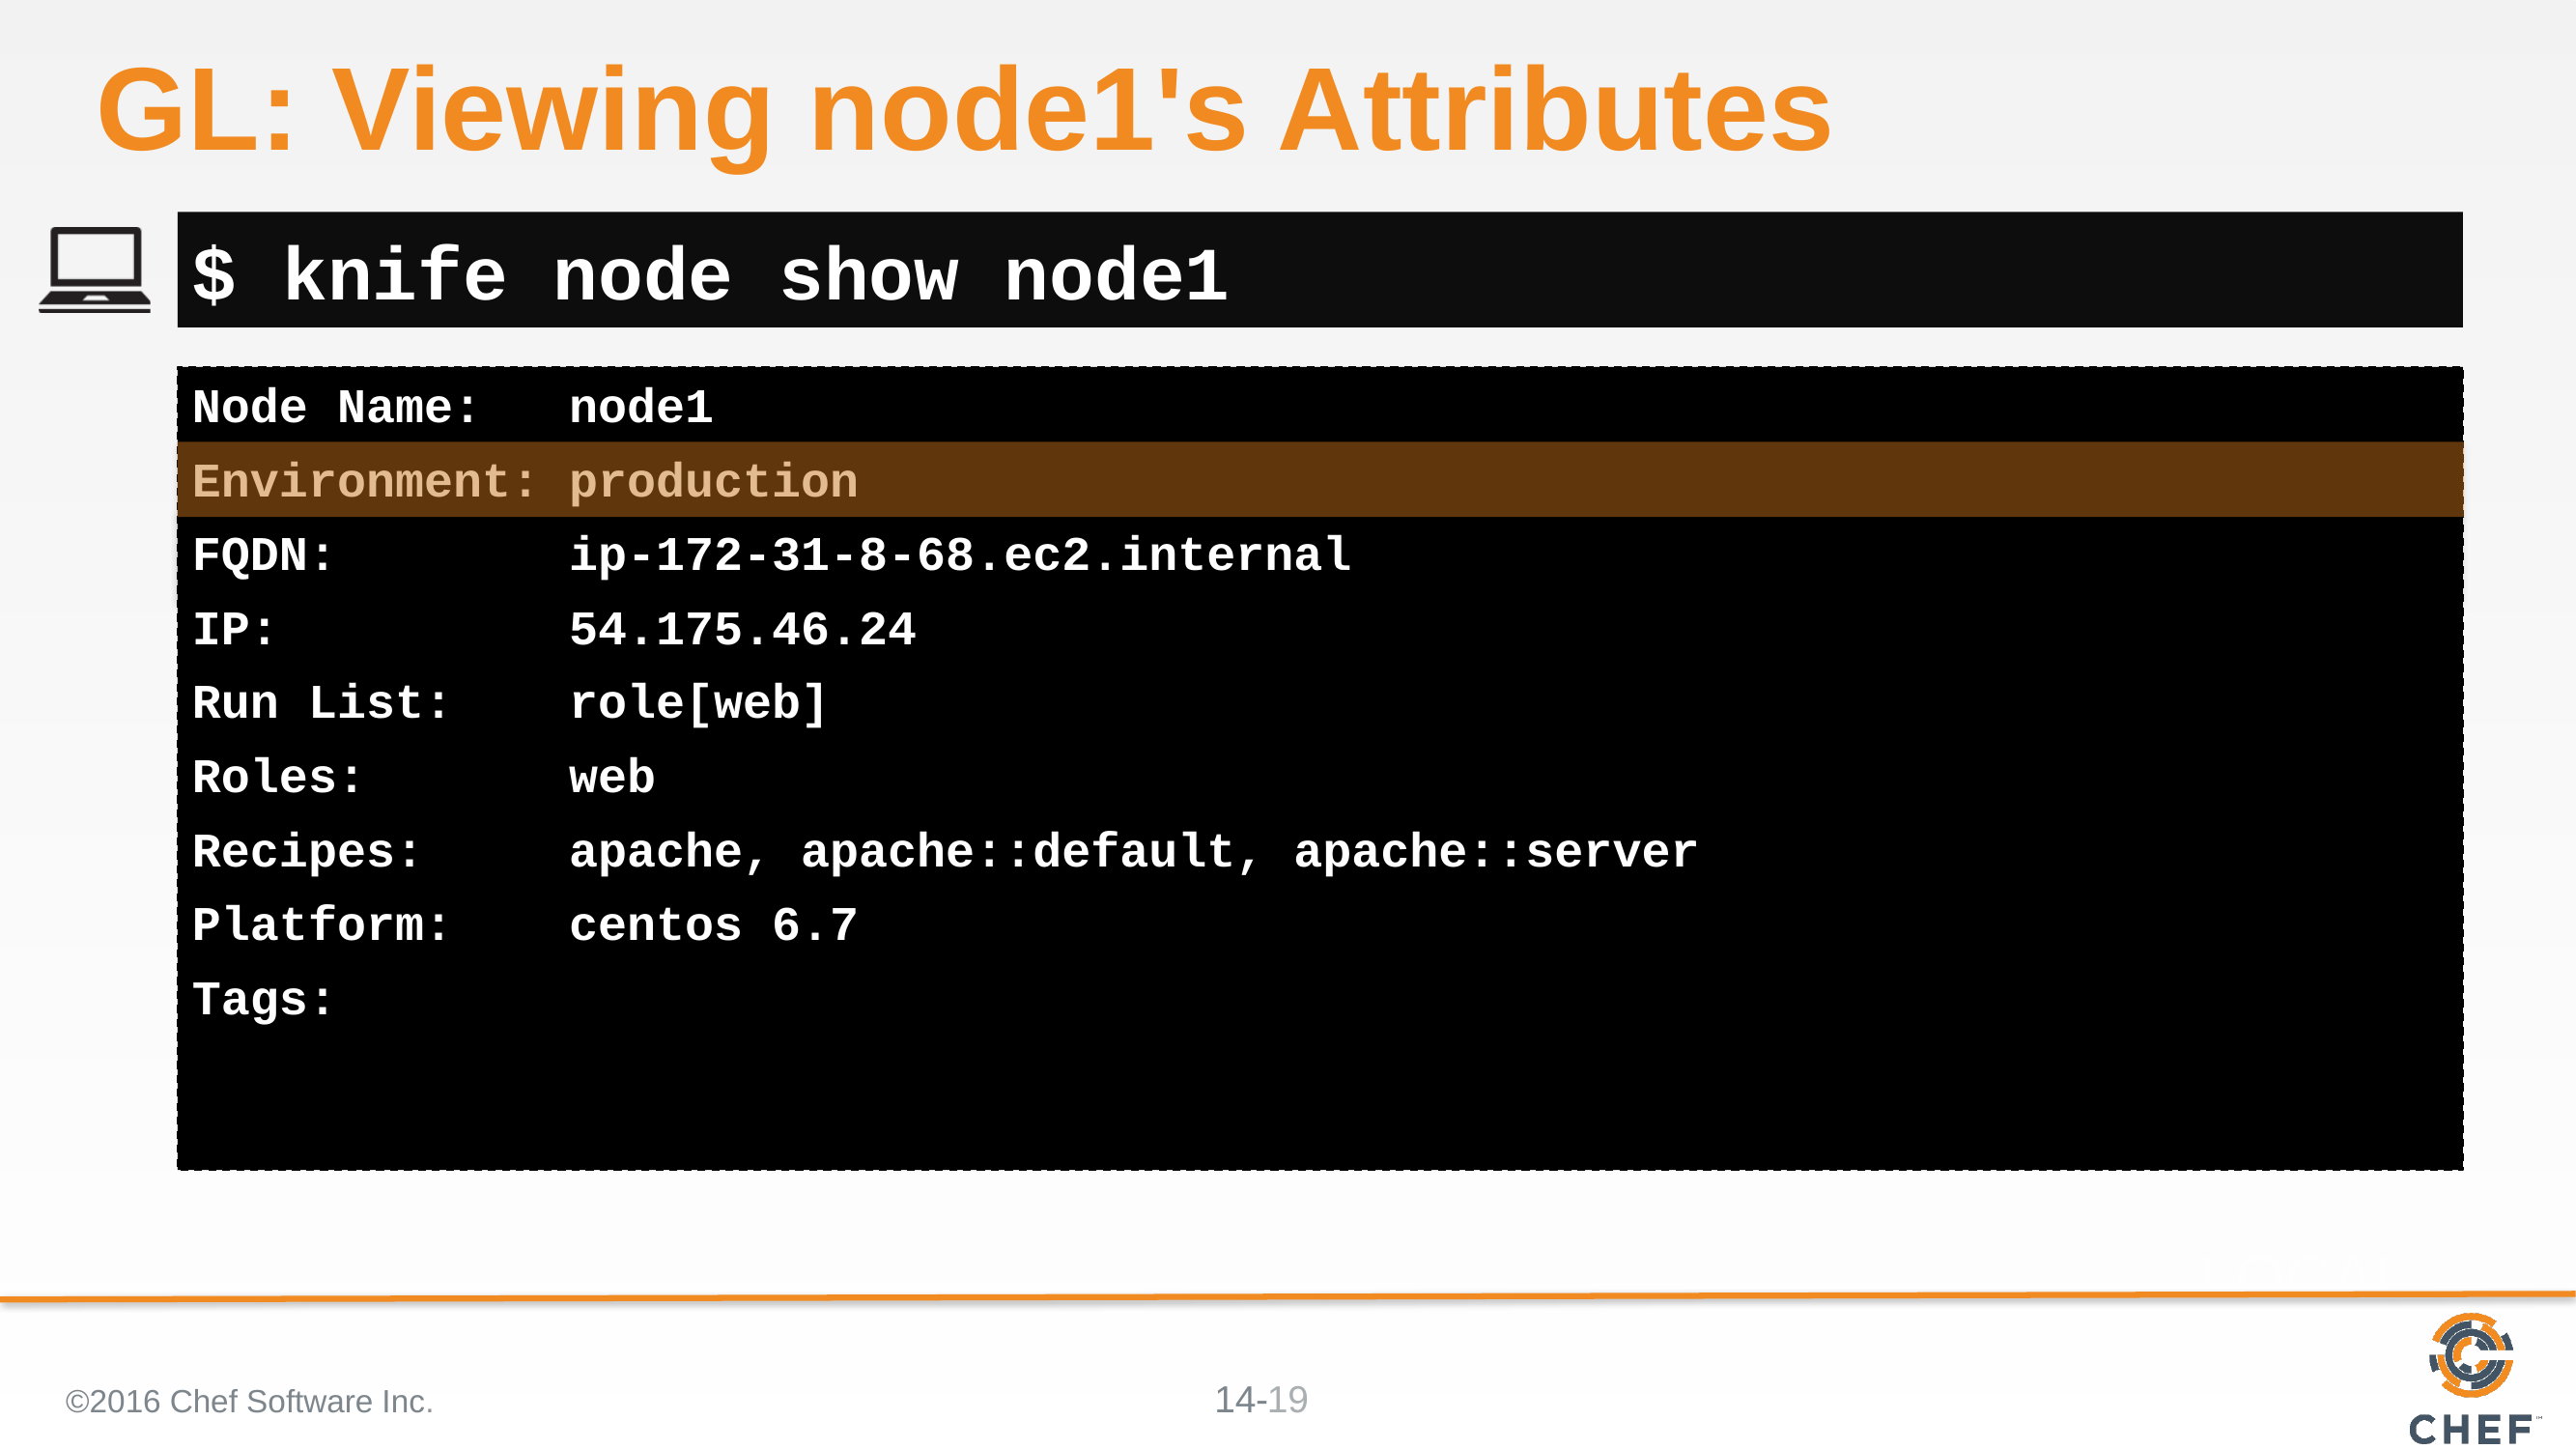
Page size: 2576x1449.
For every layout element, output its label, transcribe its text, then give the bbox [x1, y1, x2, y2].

picture [2399, 1297, 2550, 1449]
footer ©2016 Chef Software Inc. [51, 1359, 952, 1440]
slide_number 19 [998, 1359, 1578, 1437]
list Node Name: node1 Environment: production FQDN: ip-172-31-8-68.ec2.internal IP: 54.175.46.24 Run List: role[web] Roles: web Recipes: apache, apache::default, apache::server Platform: centos 6.7 Tags: [177, 366, 2464, 441]
list $ knife node show node1 [177, 212, 2463, 327]
title GL: Viewing node1's Attributes [96, 48, 2463, 180]
list Node Name: node1 Environment: production FQDN: ip-172-31-8-68.ec2.internal IP: 54.175.46.24 Run List: role[web] Roles: web Recipes: apache, apache::default, apache::server Platform: centos 6.7 Tags: [177, 526, 2464, 1171]
text_box [177, 441, 2465, 518]
